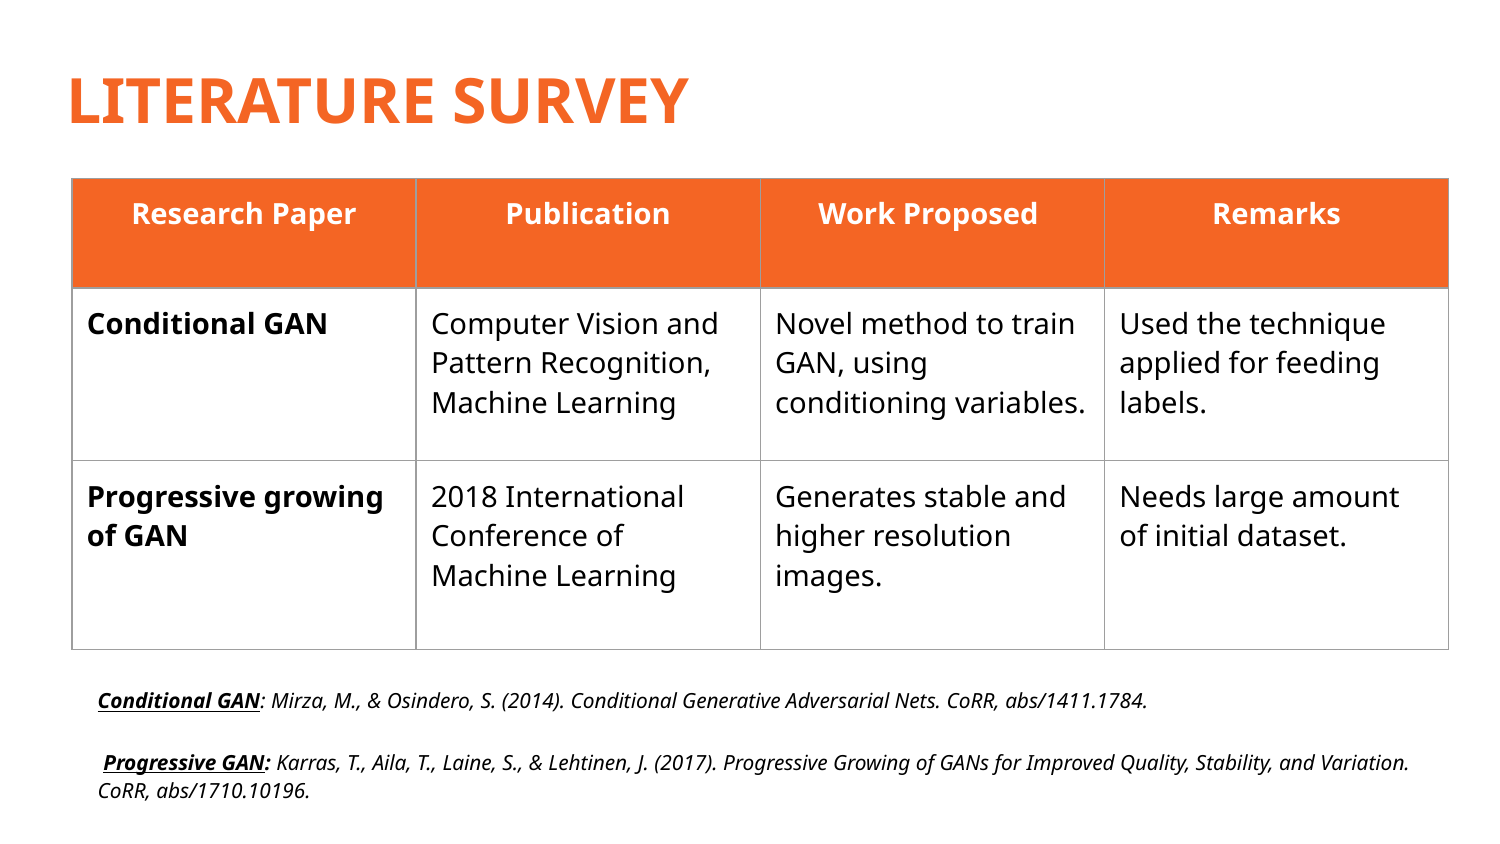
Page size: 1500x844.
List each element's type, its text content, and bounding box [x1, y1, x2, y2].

table_cell Computer Vision and Pattern Recognition, Machine Learning [417, 289, 760, 460]
table_header Publication [417, 179, 760, 287]
title LITERATURE SURVEY [51, 46, 1449, 151]
table_cell Used the technique applied for feeding labels. [1105, 289, 1448, 460]
table_header Remarks [1105, 179, 1448, 287]
table_cell Novel method to train GAN, using conditioning variables. [761, 289, 1104, 460]
table_cell Conditional GAN [73, 289, 415, 460]
table_cell 2018 International Conference of Machine Learning [417, 461, 760, 649]
table_header Work Proposed [761, 179, 1104, 287]
text_box Conditional GAN: Mirza, M., & Osindero, S. (2014). Conditional Generative Adversarial Nets. CoRR, abs/1411.1784. Progressive GAN: Karras, T., Aila, T., Laine, S., & Lehtinen, J. (2017). Progressive Growing of GANs for Improved Quality, Stability, and Variation. CoRR, abs/1710.10196. [82, 672, 1460, 798]
table_header Research Paper [73, 179, 415, 287]
table_cell Needs large amount of initial dataset. [1105, 461, 1448, 649]
table_cell Progressive growing of GAN [73, 461, 415, 649]
table_cell Generates stable and higher resolution images. [761, 461, 1104, 649]
